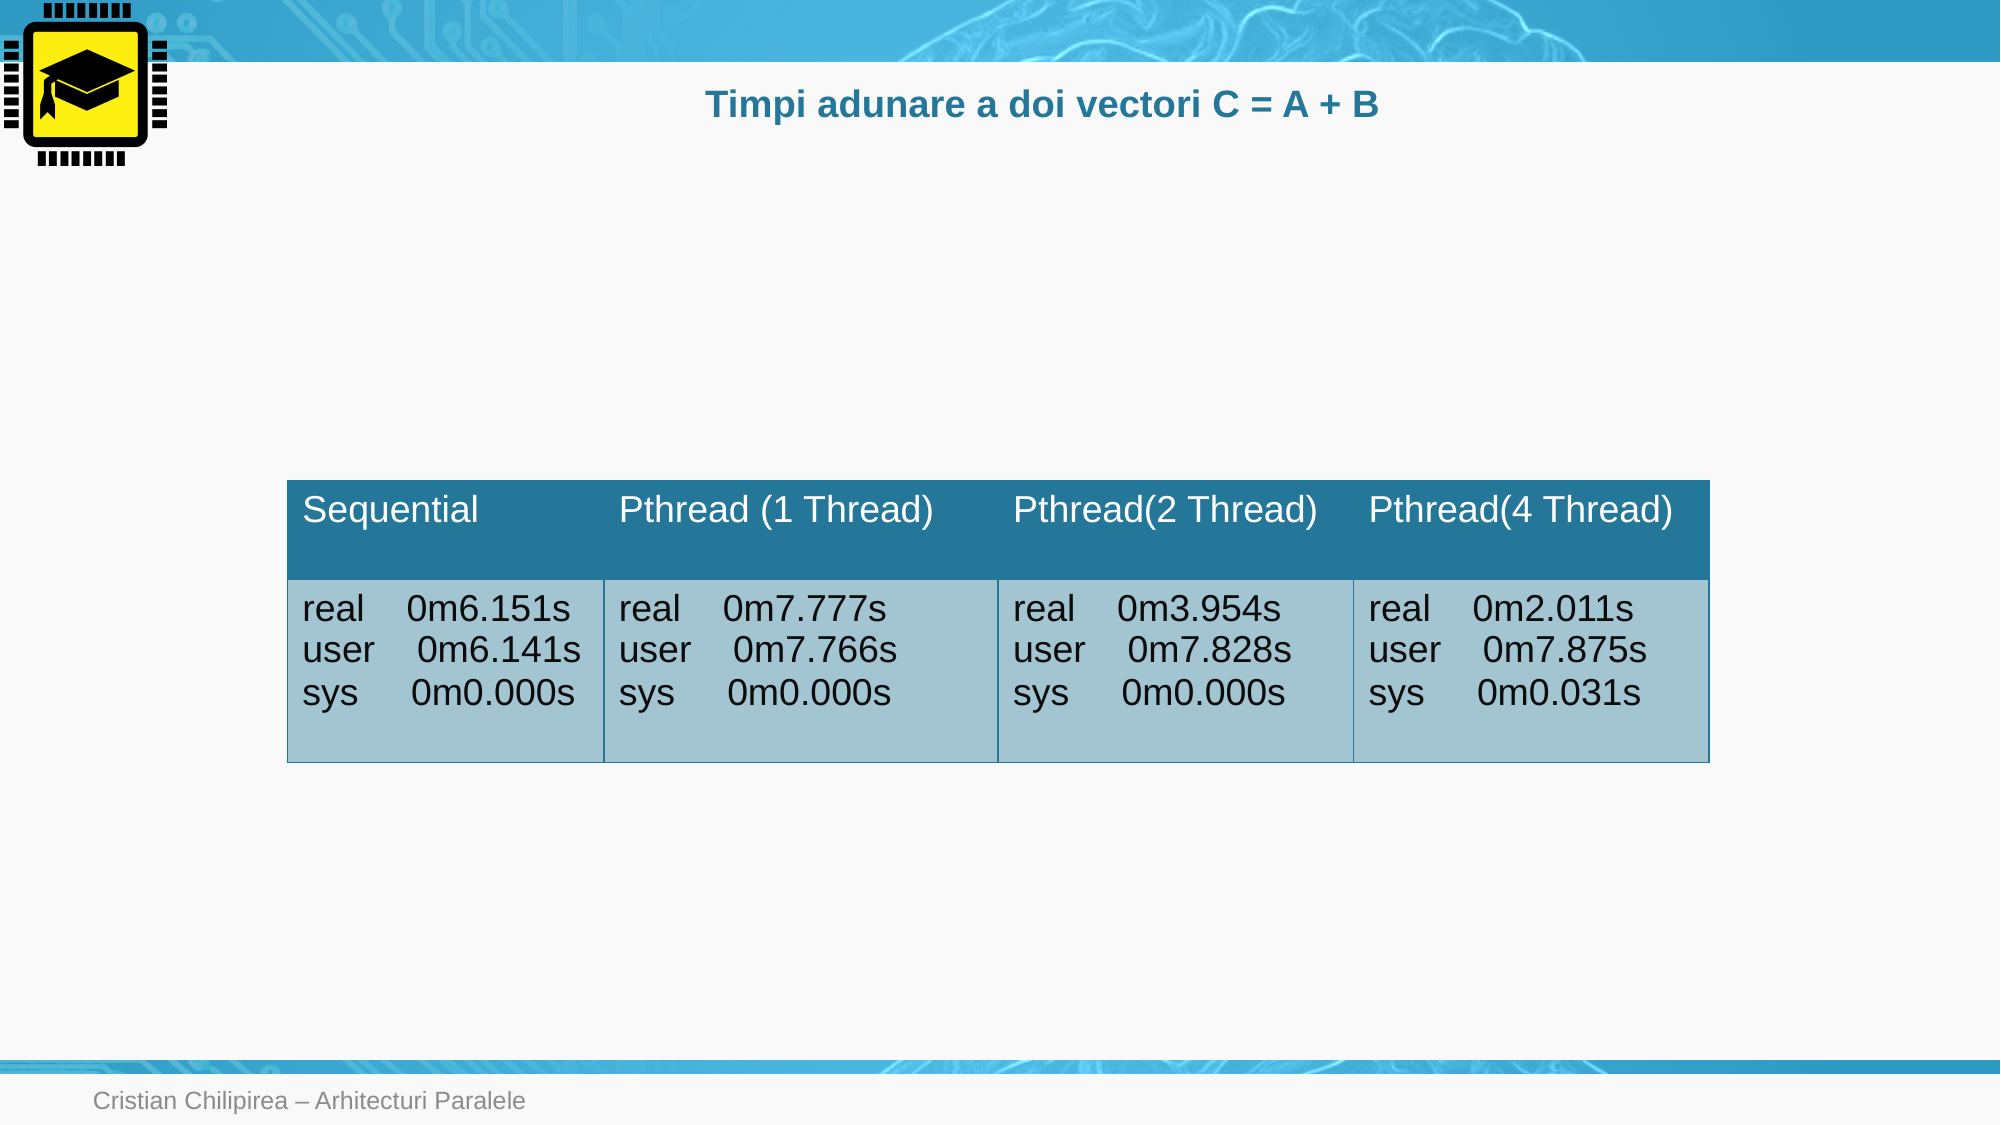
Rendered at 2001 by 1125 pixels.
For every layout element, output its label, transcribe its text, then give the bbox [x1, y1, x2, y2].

table_cell real 0m2.011s user 0m7.875s sys 0m0.031s [1354, 580, 1708, 762]
title Timpi adunare a doi vectori C = A + B [170, 76, 1915, 180]
picture [0, 0, 2000, 166]
table_cell real 0m6.151s user 0m6.141s sys 0m0.000s [288, 580, 603, 762]
table_cell real 0m7.777s user 0m7.766s sys 0m0.000s [605, 580, 997, 762]
table_header Pthread(4 Thread) [1354, 481, 1708, 579]
table_cell real 0m3.954s user 0m7.828s sys 0m0.000s [999, 580, 1353, 762]
footer Cristian Chilipirea – Arhitecturi Paralele [77, 1073, 1338, 1125]
table_header Pthread (1 Thread) [605, 481, 997, 579]
table_header Sequential [288, 481, 603, 579]
table_header Pthread(2 Thread) [999, 481, 1353, 579]
picture [0, 1060, 2000, 1074]
